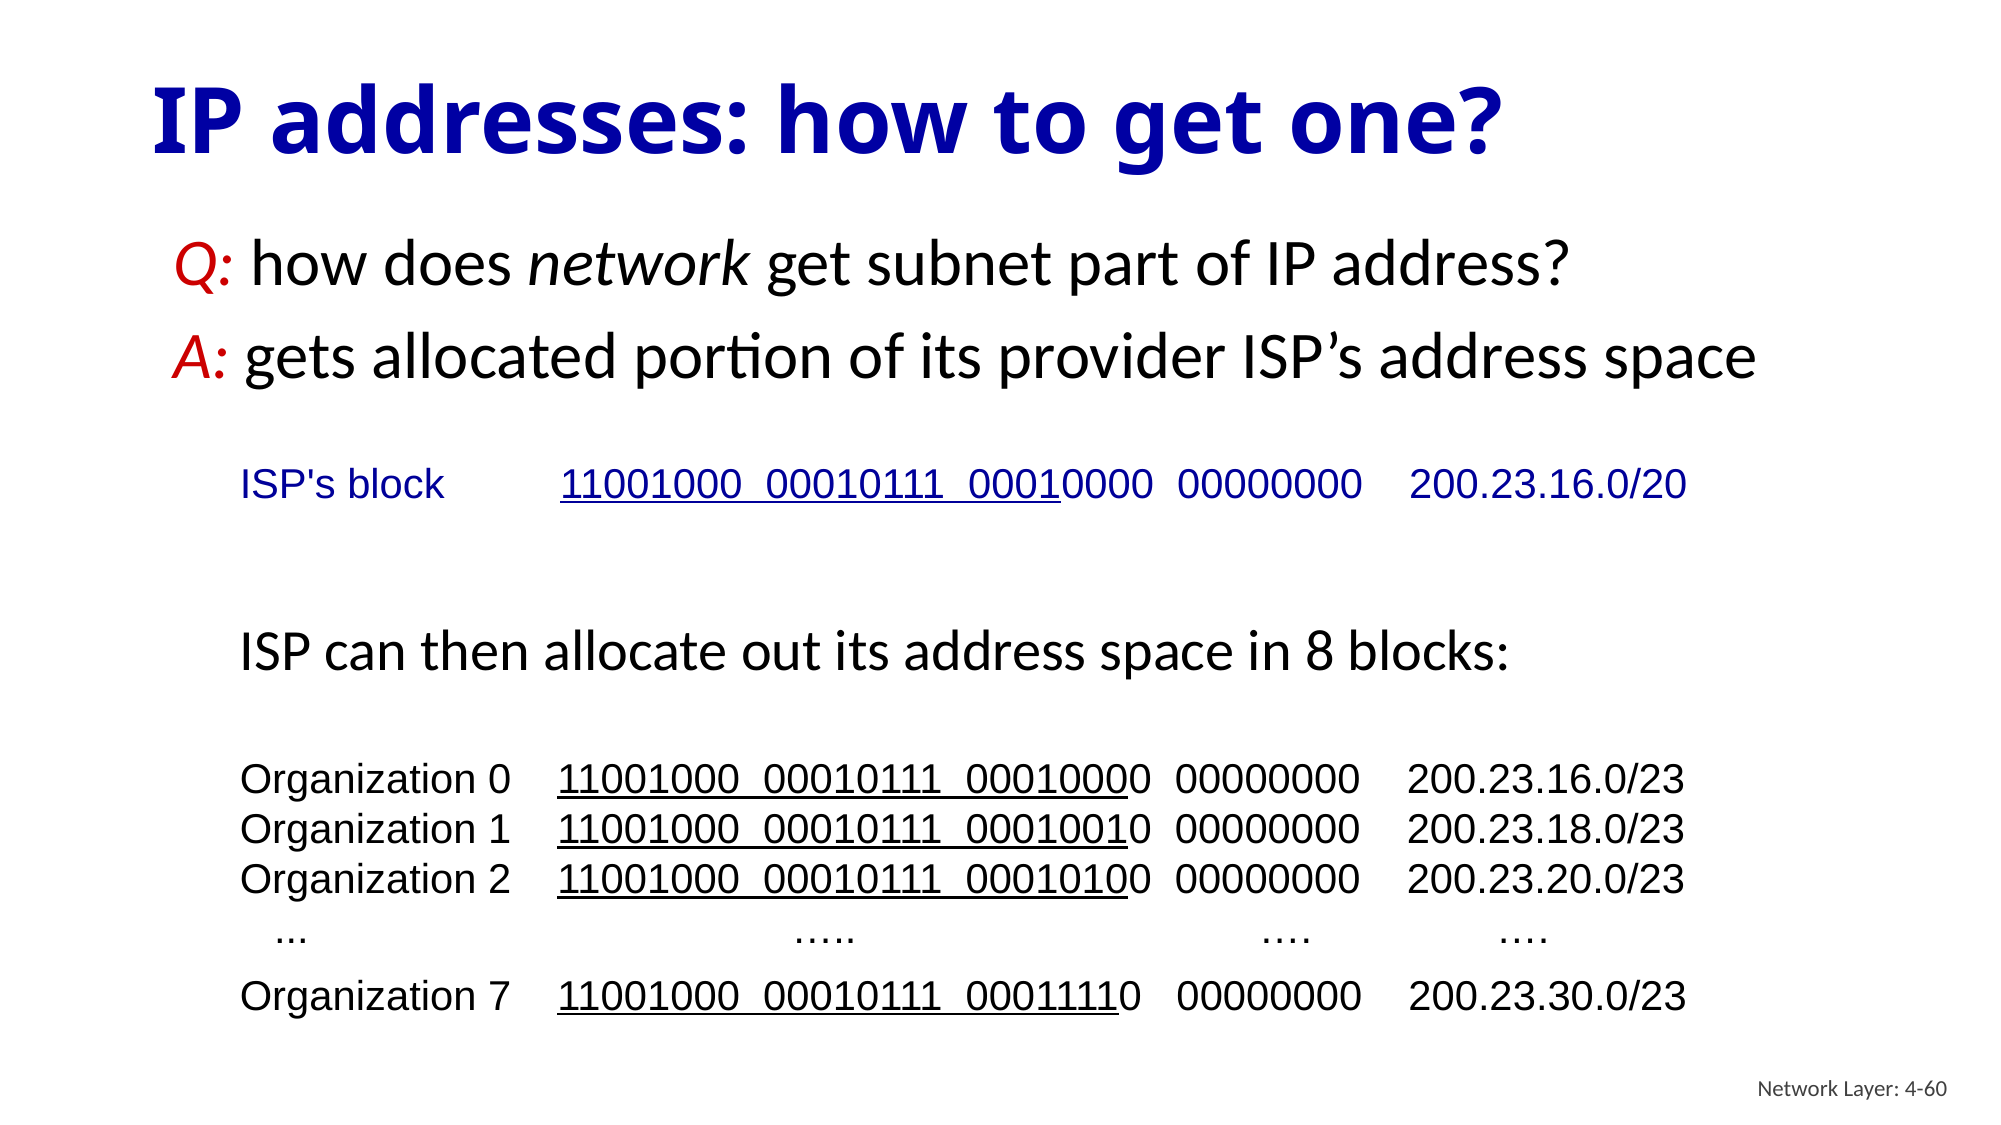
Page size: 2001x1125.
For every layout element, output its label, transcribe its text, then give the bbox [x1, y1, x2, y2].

text_box IP addresses: how to get one? [137, 50, 1863, 198]
text_box ISP can then allocate out its address space in 8 blocks: Organization 0 11001000 00010111 00010000 00000000 200.23.16.0/23 Organization 1 11001000 00010111 00010010 00000000 200.23.18.0/23 Organization 2 11001000 00010111 00010100 00000000 200.23.20.0/23 ... ….. …. …. Organization 7 11001000 00010111 00011110 00000000 200.23.30.0/23 [224, 604, 1901, 1100]
text_box Q: how does network get subnet part of IP address? A: gets allocated portion of its provider ISP’s address space [137, 220, 2000, 517]
text_box ISP's block 11001000 00010111 00010000 00000000 200.23.16.0/20 [224, 449, 1901, 604]
text_box Network Layer: 4-60 [1512, 1056, 1963, 1117]
